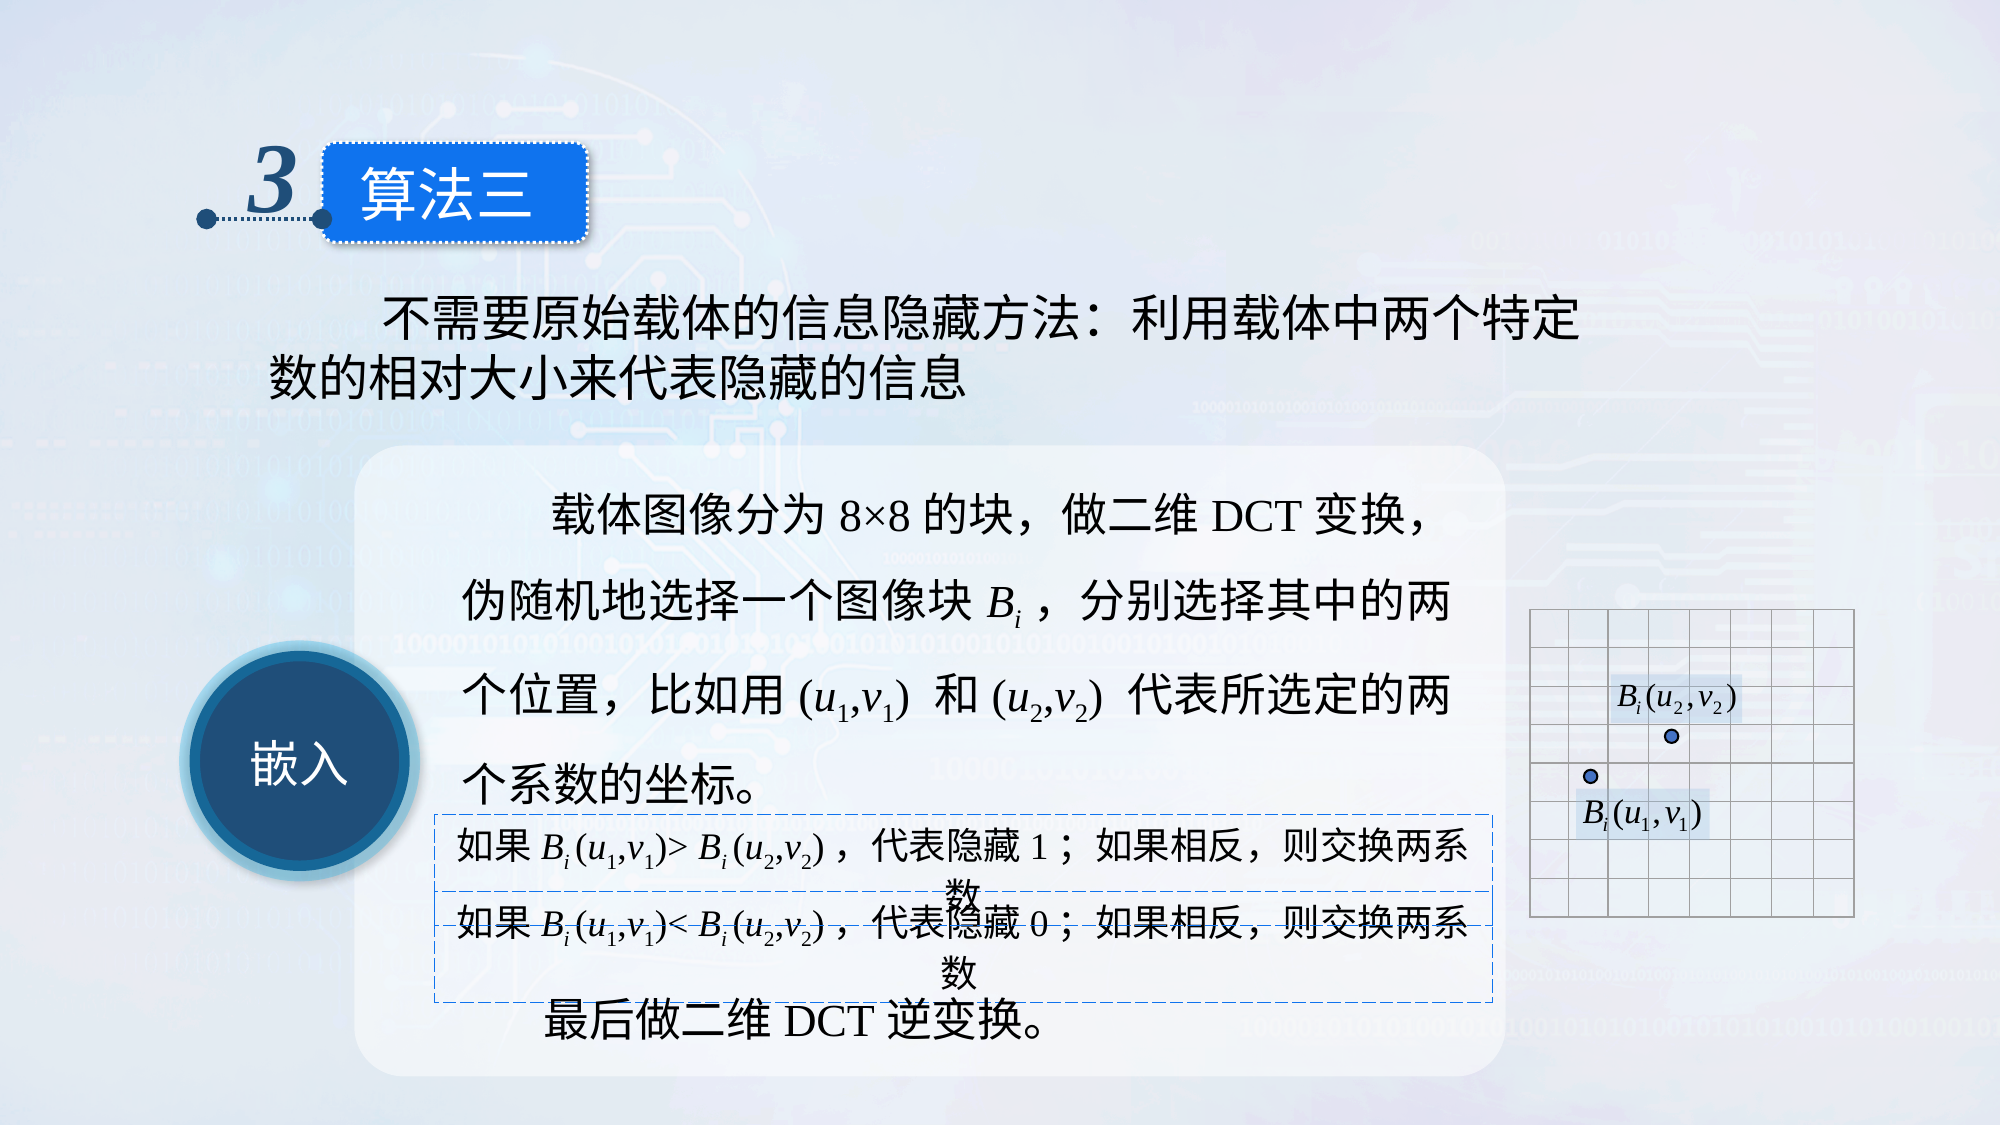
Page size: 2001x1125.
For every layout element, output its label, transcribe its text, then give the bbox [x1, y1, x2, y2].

text_box 不需要原始载体的信息隐藏方法：利用载体中两个特定数的相对大小来代表隐藏的信息 [253, 278, 1637, 414]
picture [0, 0, 2000, 1125]
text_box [189, 650, 410, 871]
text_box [354, 445, 1506, 1077]
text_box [1529, 609, 1854, 917]
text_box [206, 104, 588, 243]
